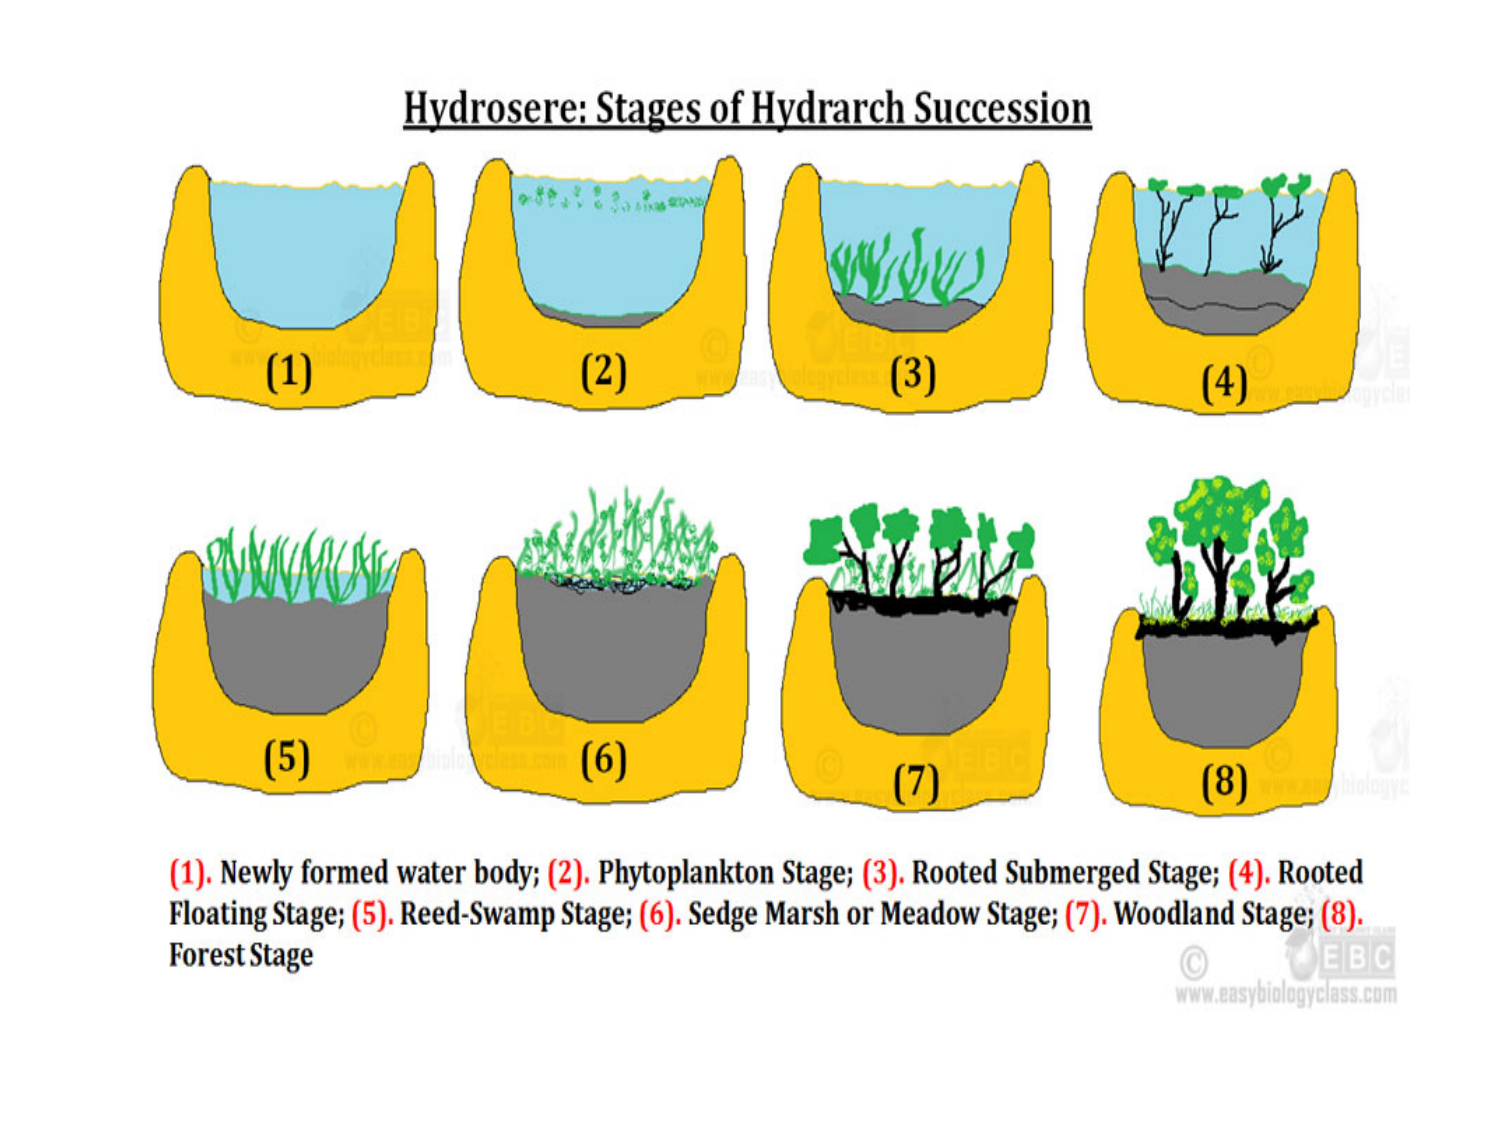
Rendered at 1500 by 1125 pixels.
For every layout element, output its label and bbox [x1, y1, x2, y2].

list [124, 49, 1411, 1018]
